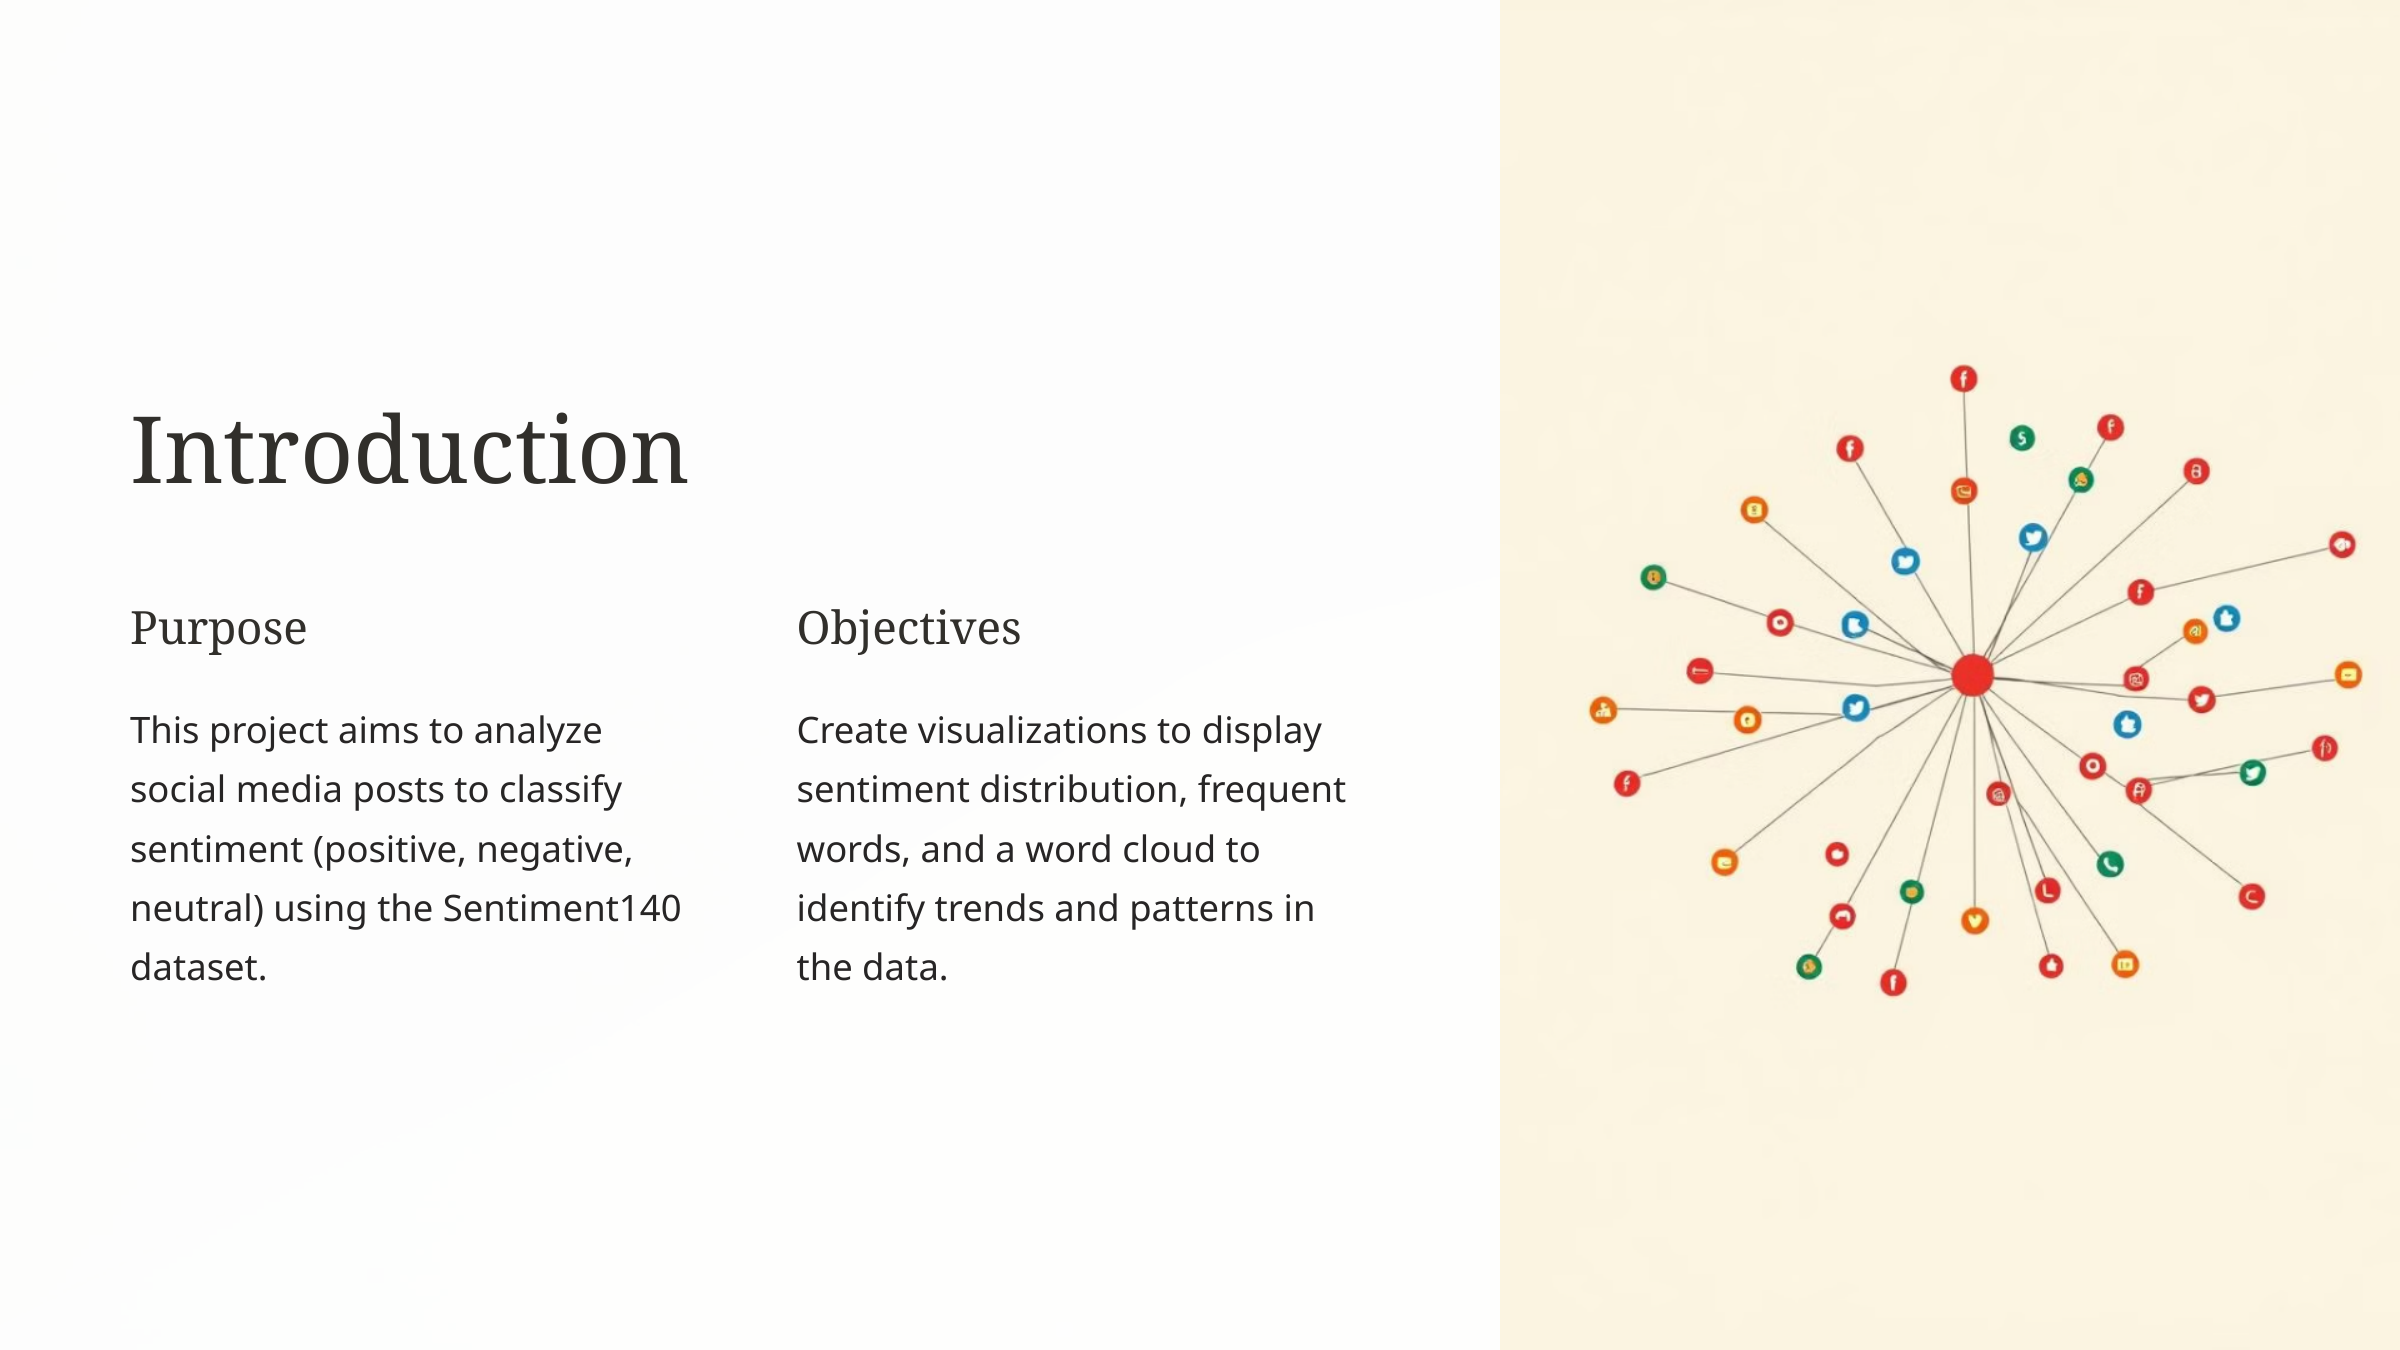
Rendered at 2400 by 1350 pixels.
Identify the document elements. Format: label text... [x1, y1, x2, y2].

text_box This project aims to analyze social media posts to classify sentiment (positive, negative, neutral) using the Sentiment140 dataset. [130, 691, 705, 930]
text_box Create visualizations to display sentiment distribution, frequent words, and a word cloud to identify trends and patterns in the data. [796, 691, 1371, 930]
text_box Objectives [796, 596, 1262, 655]
picture [1499, 0, 2400, 1350]
text_box Introduction [130, 386, 1061, 504]
text_box Purpose [130, 596, 596, 655]
